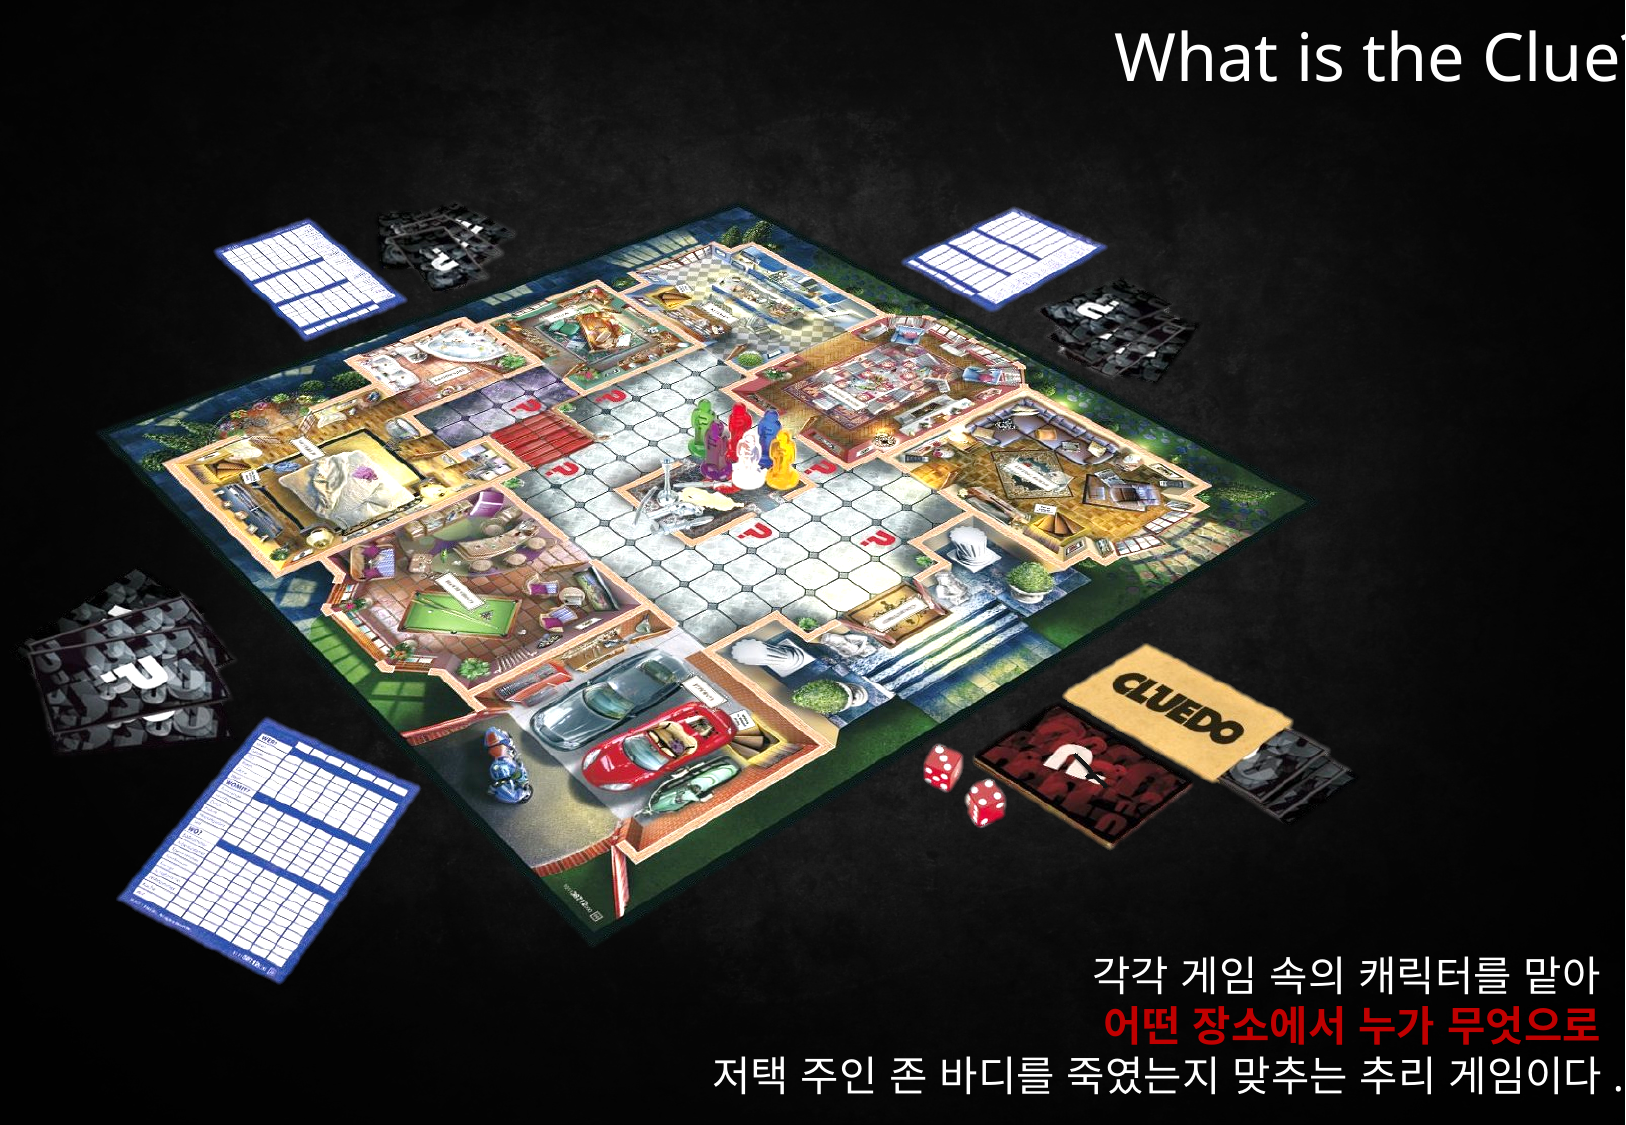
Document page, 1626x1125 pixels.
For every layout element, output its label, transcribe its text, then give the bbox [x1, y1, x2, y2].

text_box 각각 게임 속의 캐릭터를 맡아 어떤 장소에서 누가 무엇으로 저택 주인 존 바디를 죽였는지 맞추는 추리 게임이다. [696, 942, 1625, 1108]
picture [0, 0, 1625, 1125]
text_box What is the Clue? [1099, 7, 1625, 102]
